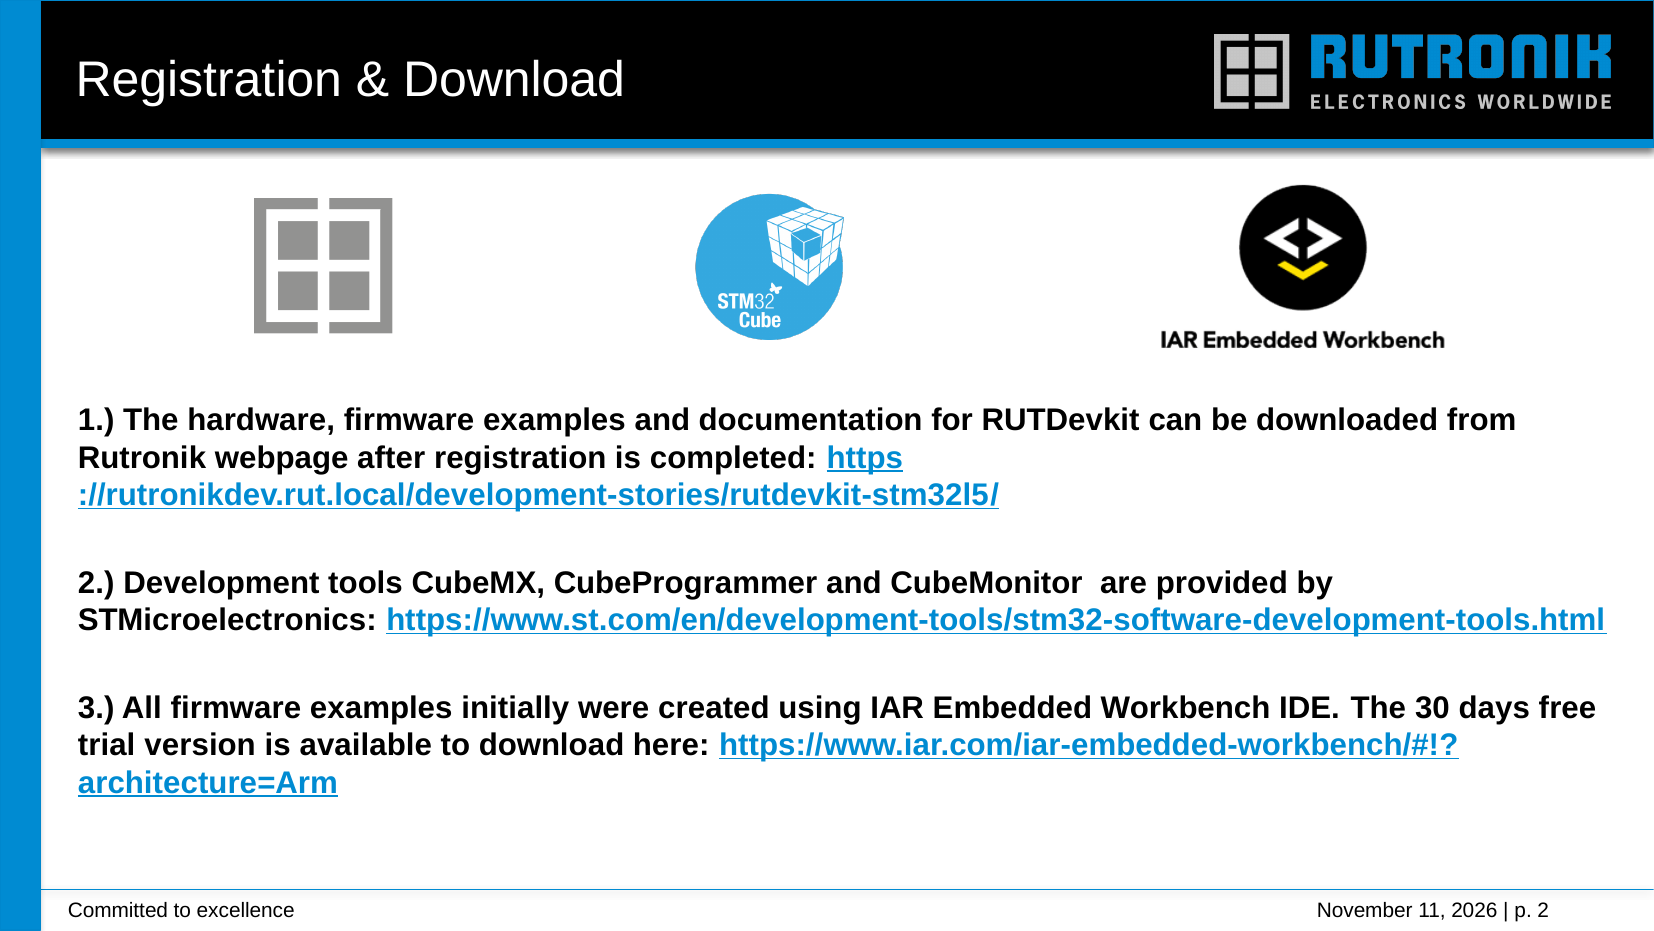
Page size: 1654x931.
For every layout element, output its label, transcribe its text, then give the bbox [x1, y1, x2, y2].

picture [254, 193, 397, 338]
picture [1214, 34, 1611, 109]
picture [1142, 149, 1464, 389]
picture [1366, 34, 1374, 67]
title Registration & Download [59, 11, 1189, 141]
list 1.) The hardware, firmware examples and documentation for RUTDevkit can be downloaded from Rutronik webpage after registration is completed: https://rutronikdev.rut.local/development-stories/rutdevkit-stm32l5/ 2.) Development tools CubeMX, CubeProgrammer and CubeMonitor are provided by STMicroelectronics: https://www.st.com/en/development-tools/stm32-software-development-tools.html 3.) All firmware examples initially were created using IAR Embedded Workbench IDE. The 30 days free trial version is available to download here: https://www.iar.com/iar-embedded-workbench/#!?architecture=Arm [61, 391, 1625, 869]
picture [1325, 45, 1333, 53]
picture [1482, 45, 1491, 68]
picture [695, 193, 844, 341]
picture [1590, 34, 1598, 49]
